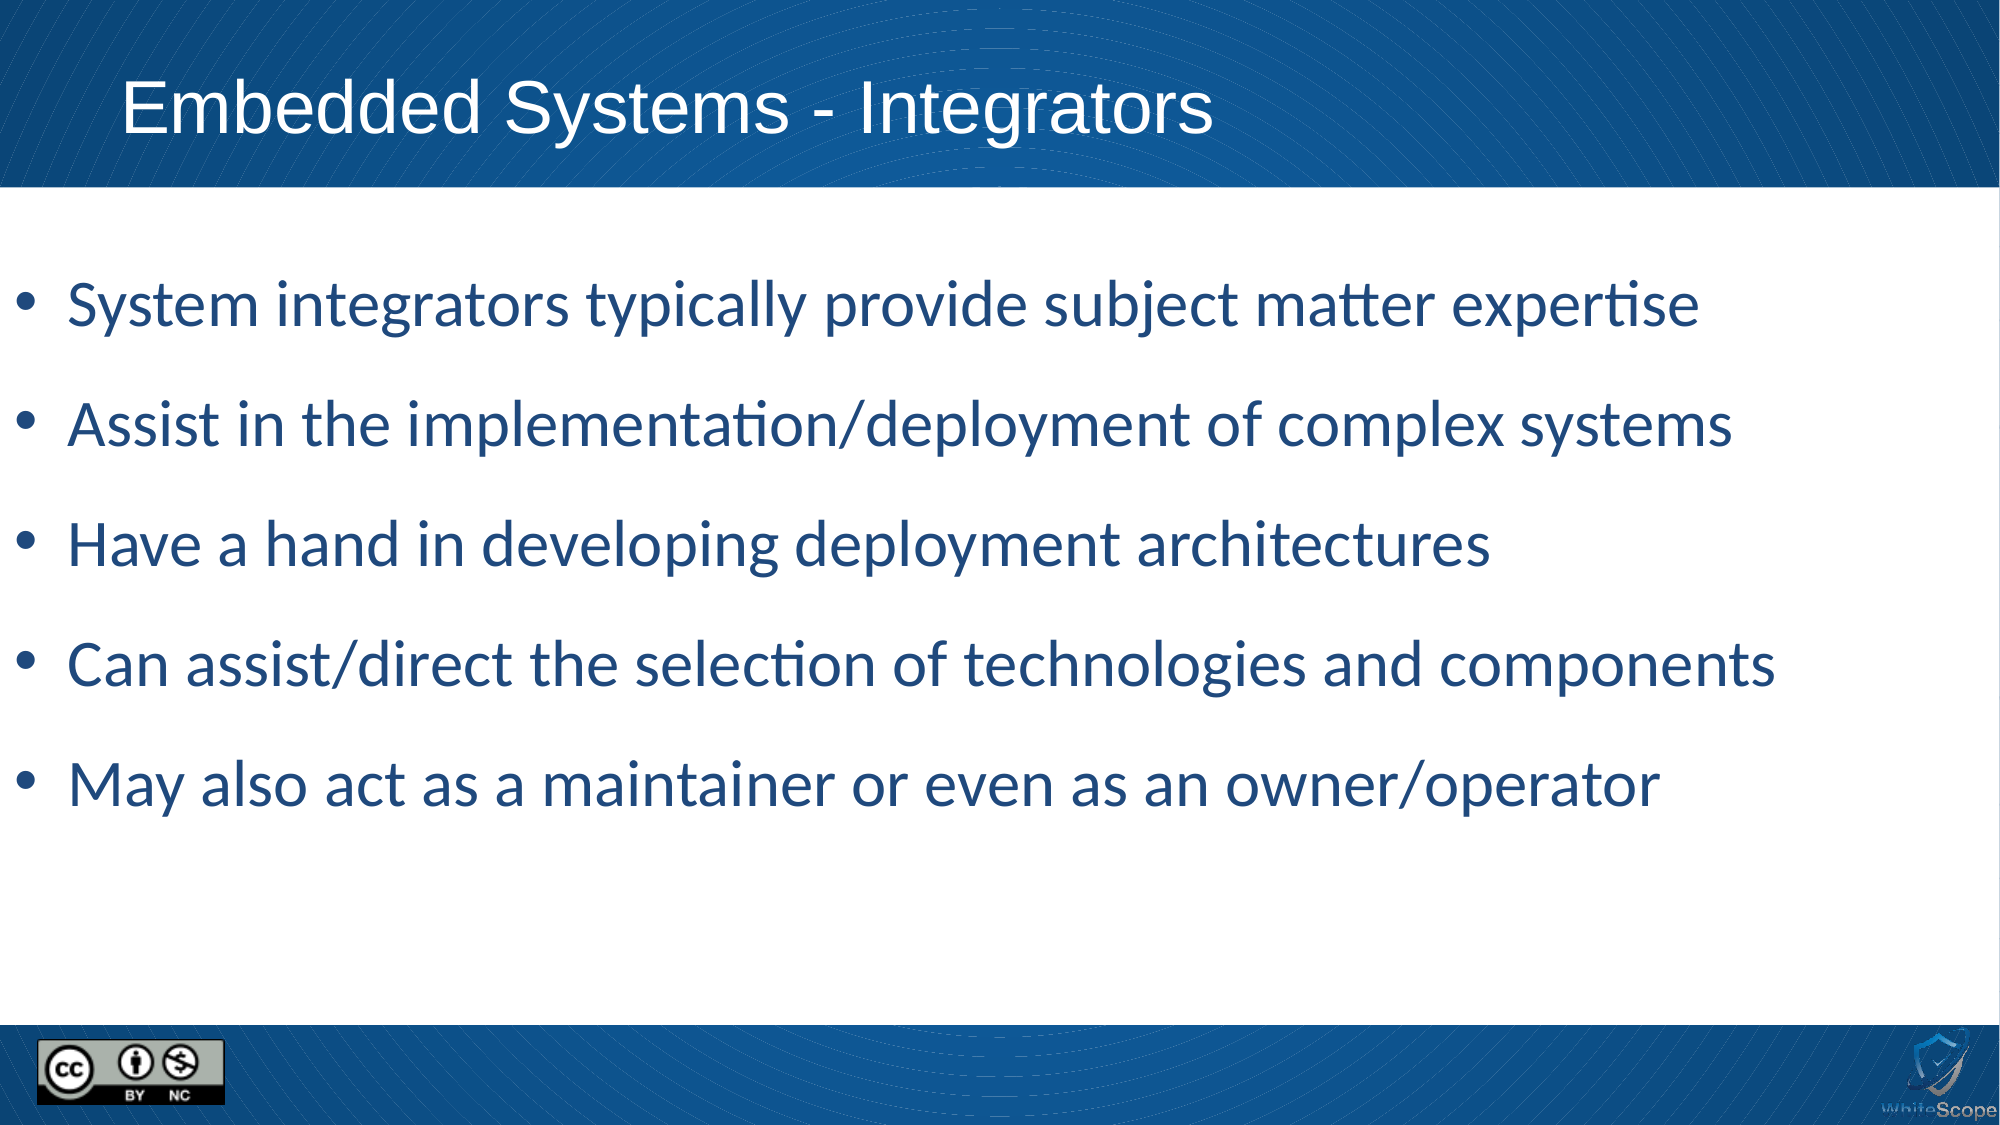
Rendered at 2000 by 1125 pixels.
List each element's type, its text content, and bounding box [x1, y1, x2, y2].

title Embedded Systems - Integrators [99, 45, 1900, 162]
picture [1862, 1016, 2000, 1125]
text_box System integrators typically provide subject matter expertise Assist in the implementation/deployment of complex systems Have a hand in developing deployment architectures Can assist/direct the selection of technologies and components May also act as a maintainer or even as an owner/operator [0, 212, 1913, 827]
picture [37, 1039, 225, 1105]
